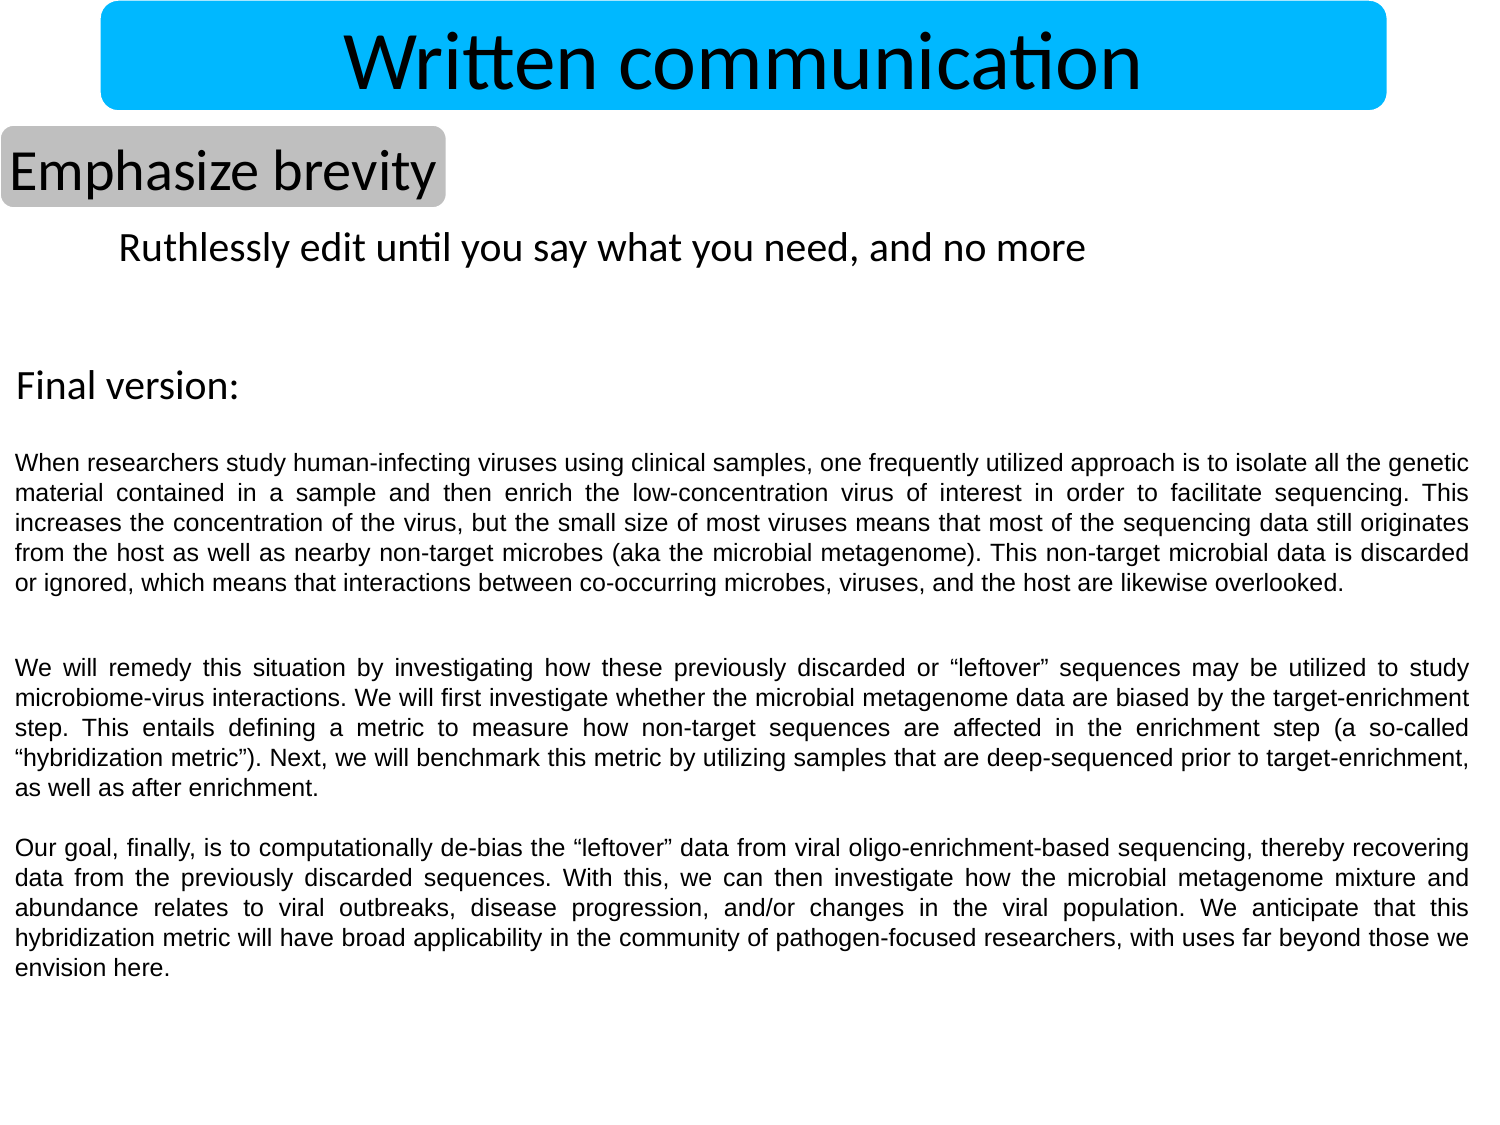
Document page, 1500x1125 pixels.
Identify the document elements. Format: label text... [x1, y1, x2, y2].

text_box Emphasize brevity [0, 125, 447, 208]
text_box Written communication [99, 0, 1388, 111]
text_box Final version: [1, 350, 255, 415]
text_box When researchers study human-infecting viruses using clinical samples, one frequently utilized approach is to isolate all the genetic material contained in a sample and then enrich the low-concentration virus of interest in order to facilitate sequencing. This increases the concentration of the virus, but the small size of most viruses means that most of the sequencing data still originates from the host as well as nearby non-target microbes (aka the microbial metagenome). This non-target microbial data is discarded or ignored, which means that interactions between co-occurring microbes, viruses, and the host are likewise overlooked. We will remedy this situation by investigating how these previously discarded or “leftover” sequences may be utilized to study microbiome-virus interactions. We will first investigate whether the microbial metagenome data are biased by the target-enrichment step. This entails defining a metric to measure how non-target sequences are affected in the enrichment step (a so-called “hybridization metric”). Next, we will benchmark this metric by utilizing samples that are deep-sequenced prior to target-enrichment, as well as after enrichment. Our goal, finally, is to computationally de-bias the “leftover” data from viral oligo-enrichment-based sequencing, thereby recovering data from the previously discarded sequences. With this, we can then investigate how the microbial metagenome mixture and abundance relates to viral outbreaks, disease progression, and/or changes in the viral population. We anticipate that this hybridization metric will have broad applicability in the community of pathogen-focused researchers, with uses far beyond those we envision here. [0, 439, 1488, 1049]
text_box Ruthlessly edit until you say what you need, and no more [103, 212, 1102, 278]
